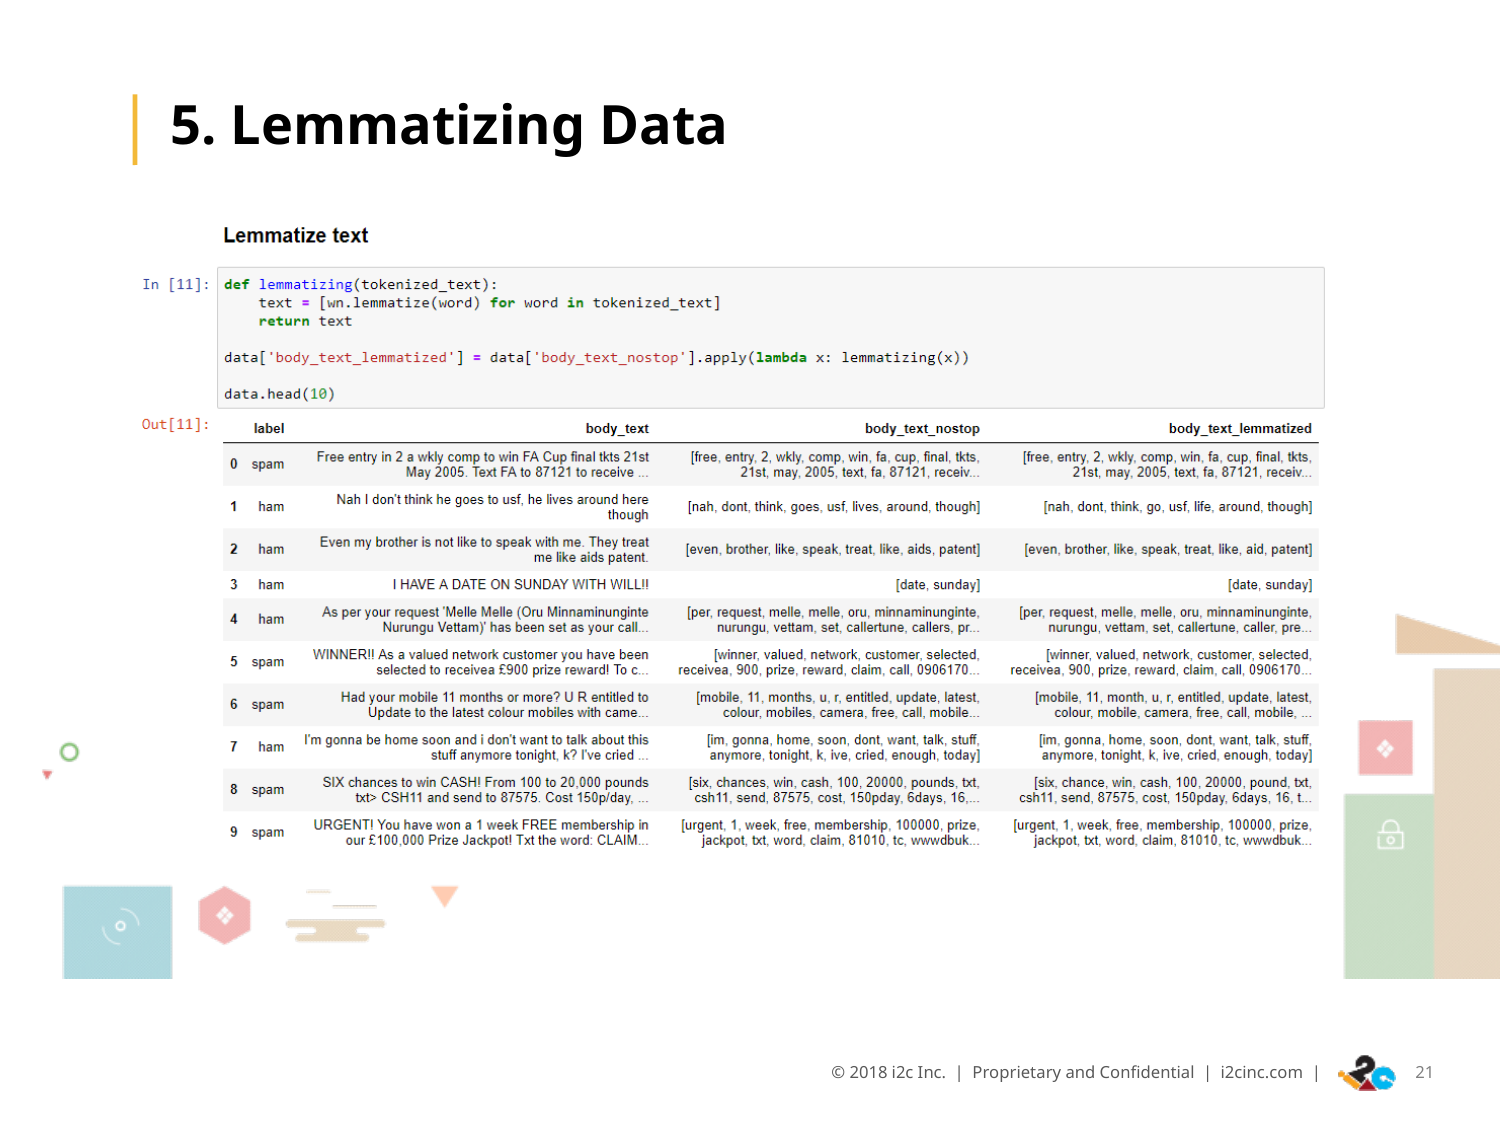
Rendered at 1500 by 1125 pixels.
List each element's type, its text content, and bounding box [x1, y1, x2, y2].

text_box 5. Lemmatizing Data [155, 94, 1395, 240]
picture [1337, 1054, 1396, 1091]
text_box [2, 522, 1500, 979]
picture [134, 209, 1335, 863]
